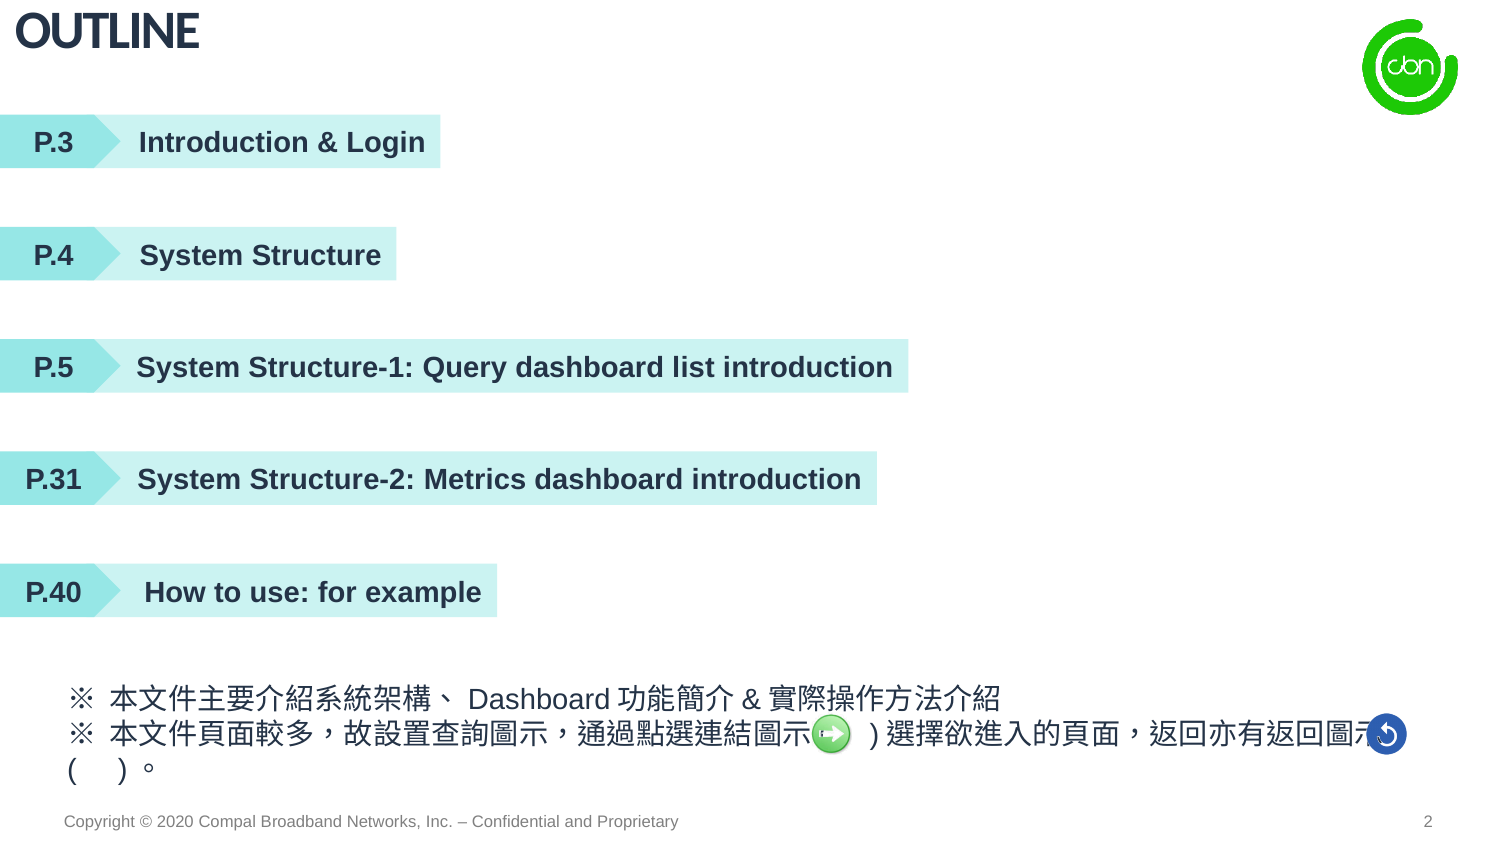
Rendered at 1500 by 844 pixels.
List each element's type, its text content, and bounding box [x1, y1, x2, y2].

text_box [52, 672, 1472, 760]
text_box outline [0, 0, 1375, 86]
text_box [0, 563, 498, 618]
slide_number 2 [1372, 802, 1448, 839]
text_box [0, 451, 878, 506]
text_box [0, 226, 397, 281]
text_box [0, 114, 441, 169]
picture [1362, 19, 1458, 115]
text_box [0, 338, 909, 393]
